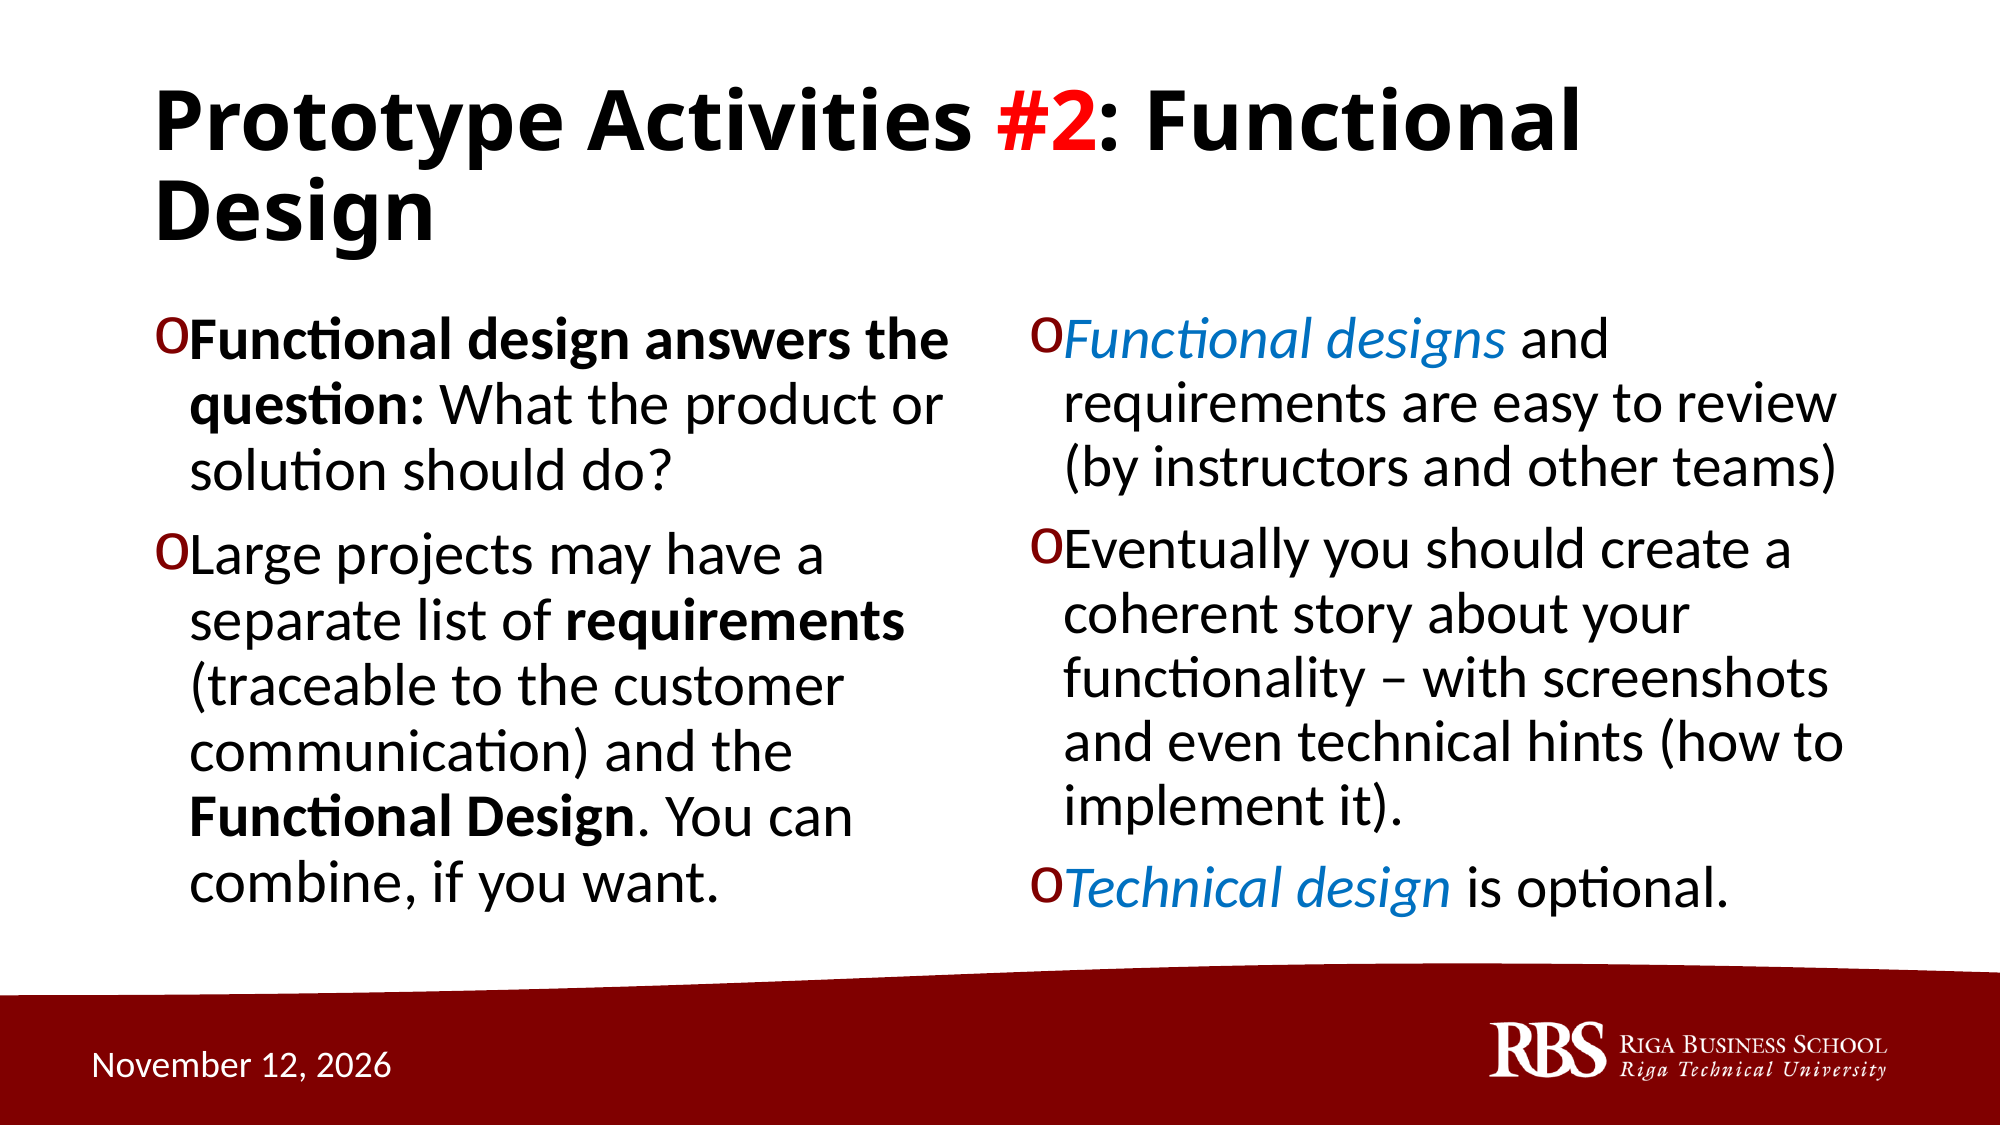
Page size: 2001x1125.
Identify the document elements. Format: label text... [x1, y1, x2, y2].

list Functional design answers the question: What the product or solution should do? Large projects may have a separate list of requirements (traceable to the customer communication) and the Functional Design. You can combine, if you want. [137, 299, 988, 936]
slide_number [76, 1032, 527, 1093]
title Prototype Activities #2: Functional Design [137, 59, 1863, 278]
list Functional designs and requirements are easy to review (by instructors and other teams) Eventually you should create a coherent story about your functionality – with screenshots and even technical hints (how to implement it). Technical design is optional. [1012, 299, 1863, 936]
picture [1475, 1002, 1900, 1100]
